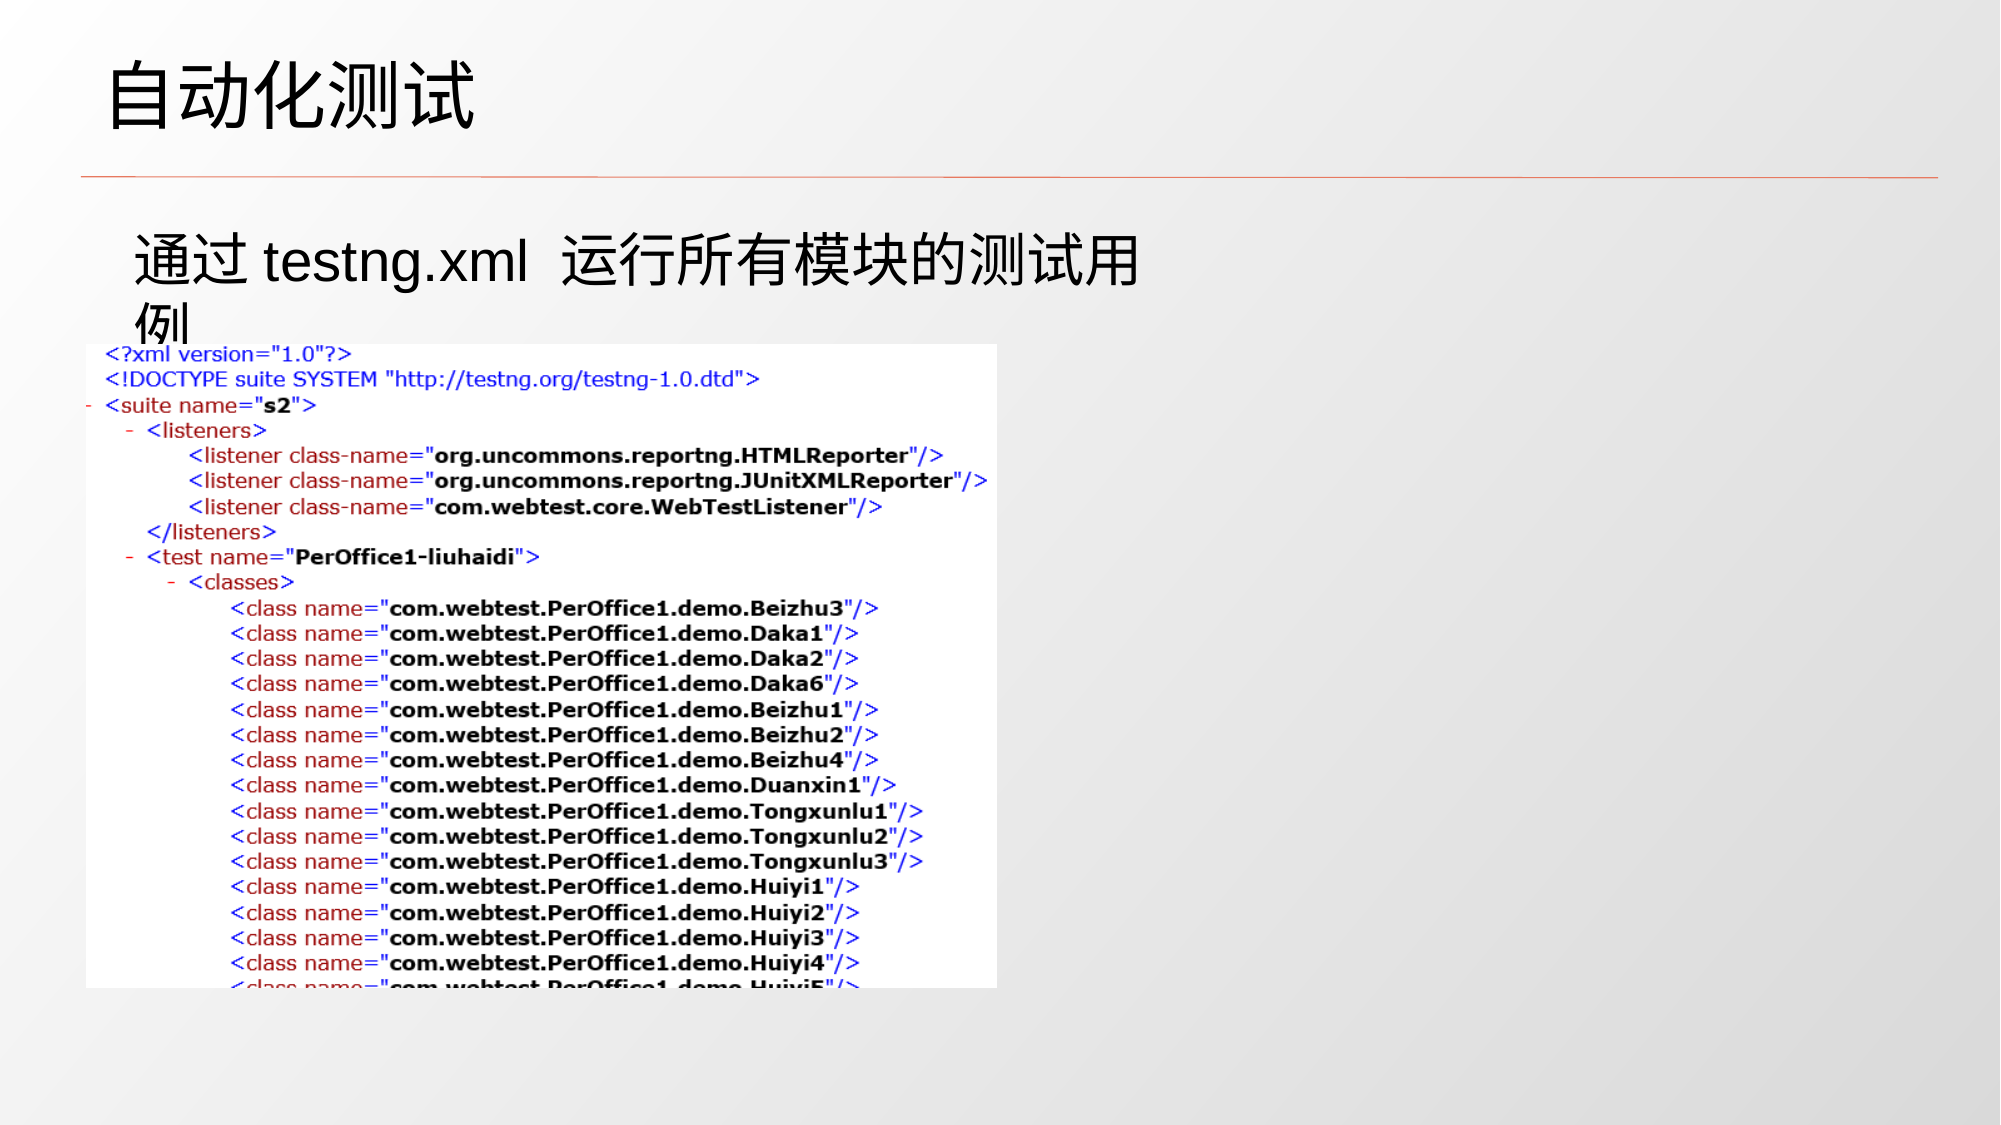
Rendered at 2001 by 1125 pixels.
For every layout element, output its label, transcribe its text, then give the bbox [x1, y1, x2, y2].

picture [86, 344, 997, 988]
text_box 自动化测试 [86, 40, 526, 146]
text_box 通过testng.xml 运行所有模块的测试用例 [118, 215, 1210, 371]
